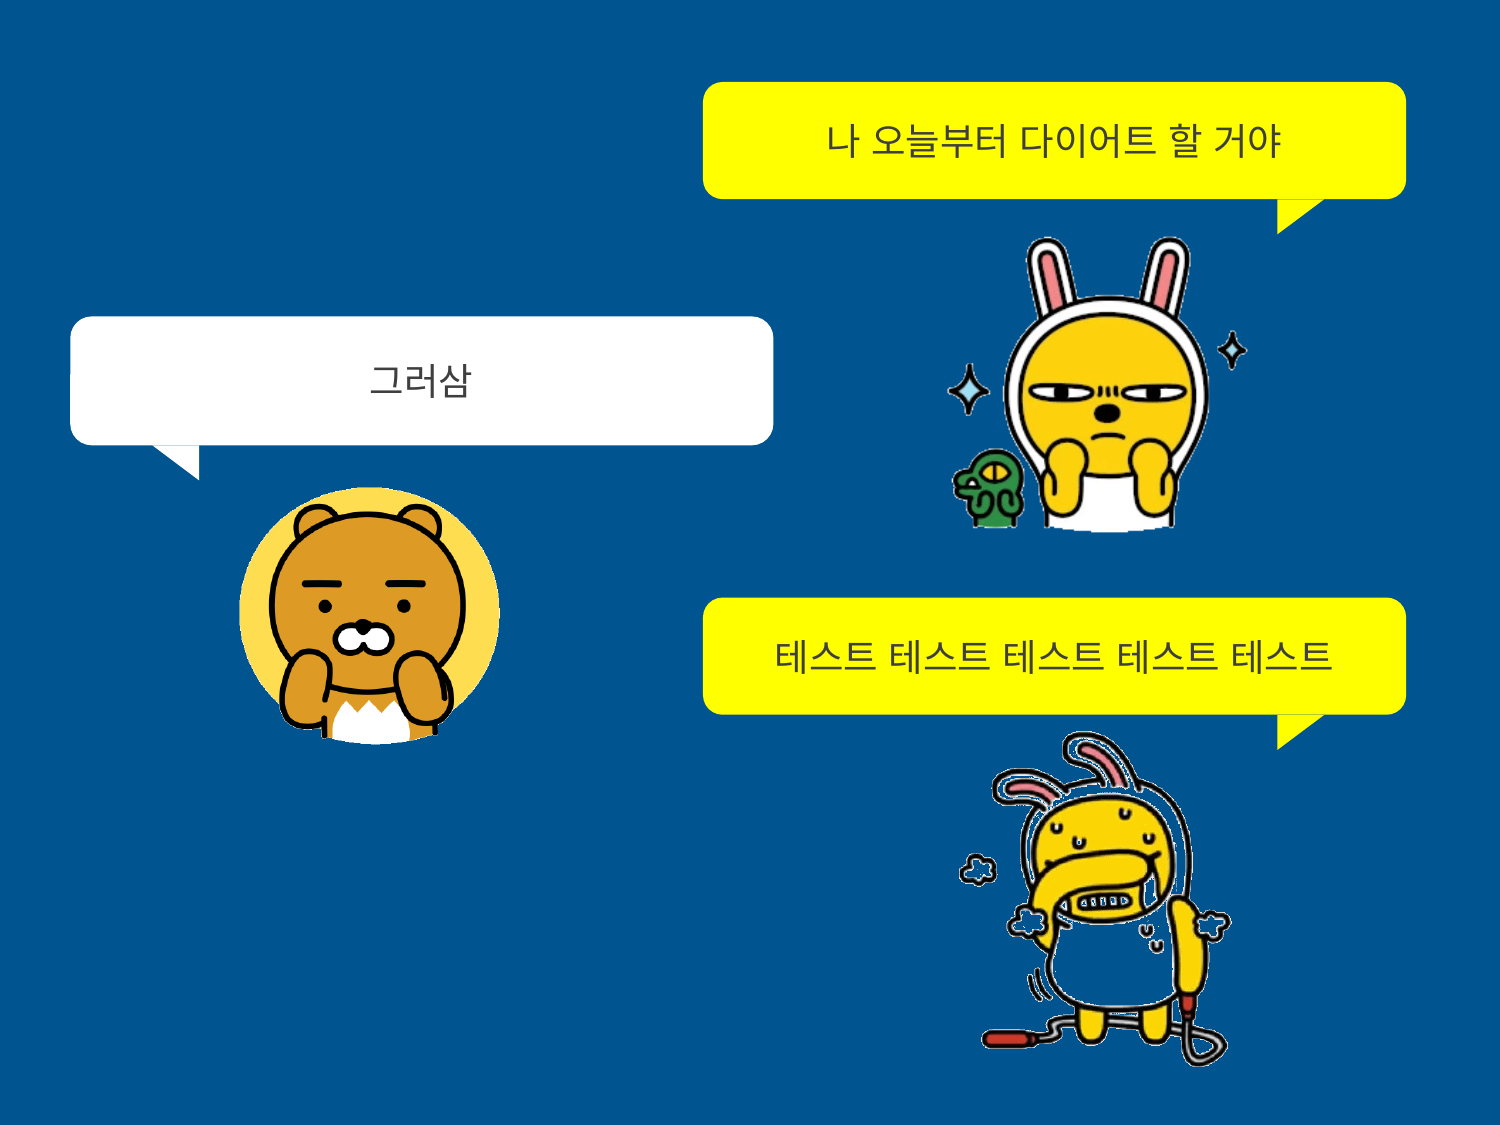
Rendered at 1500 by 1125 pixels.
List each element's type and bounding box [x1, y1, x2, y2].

picture [925, 210, 1266, 551]
text_box [70, 316, 774, 481]
picture [199, 445, 537, 783]
text_box [703, 81, 1407, 235]
picture [959, 726, 1233, 1067]
text_box [703, 597, 1407, 750]
